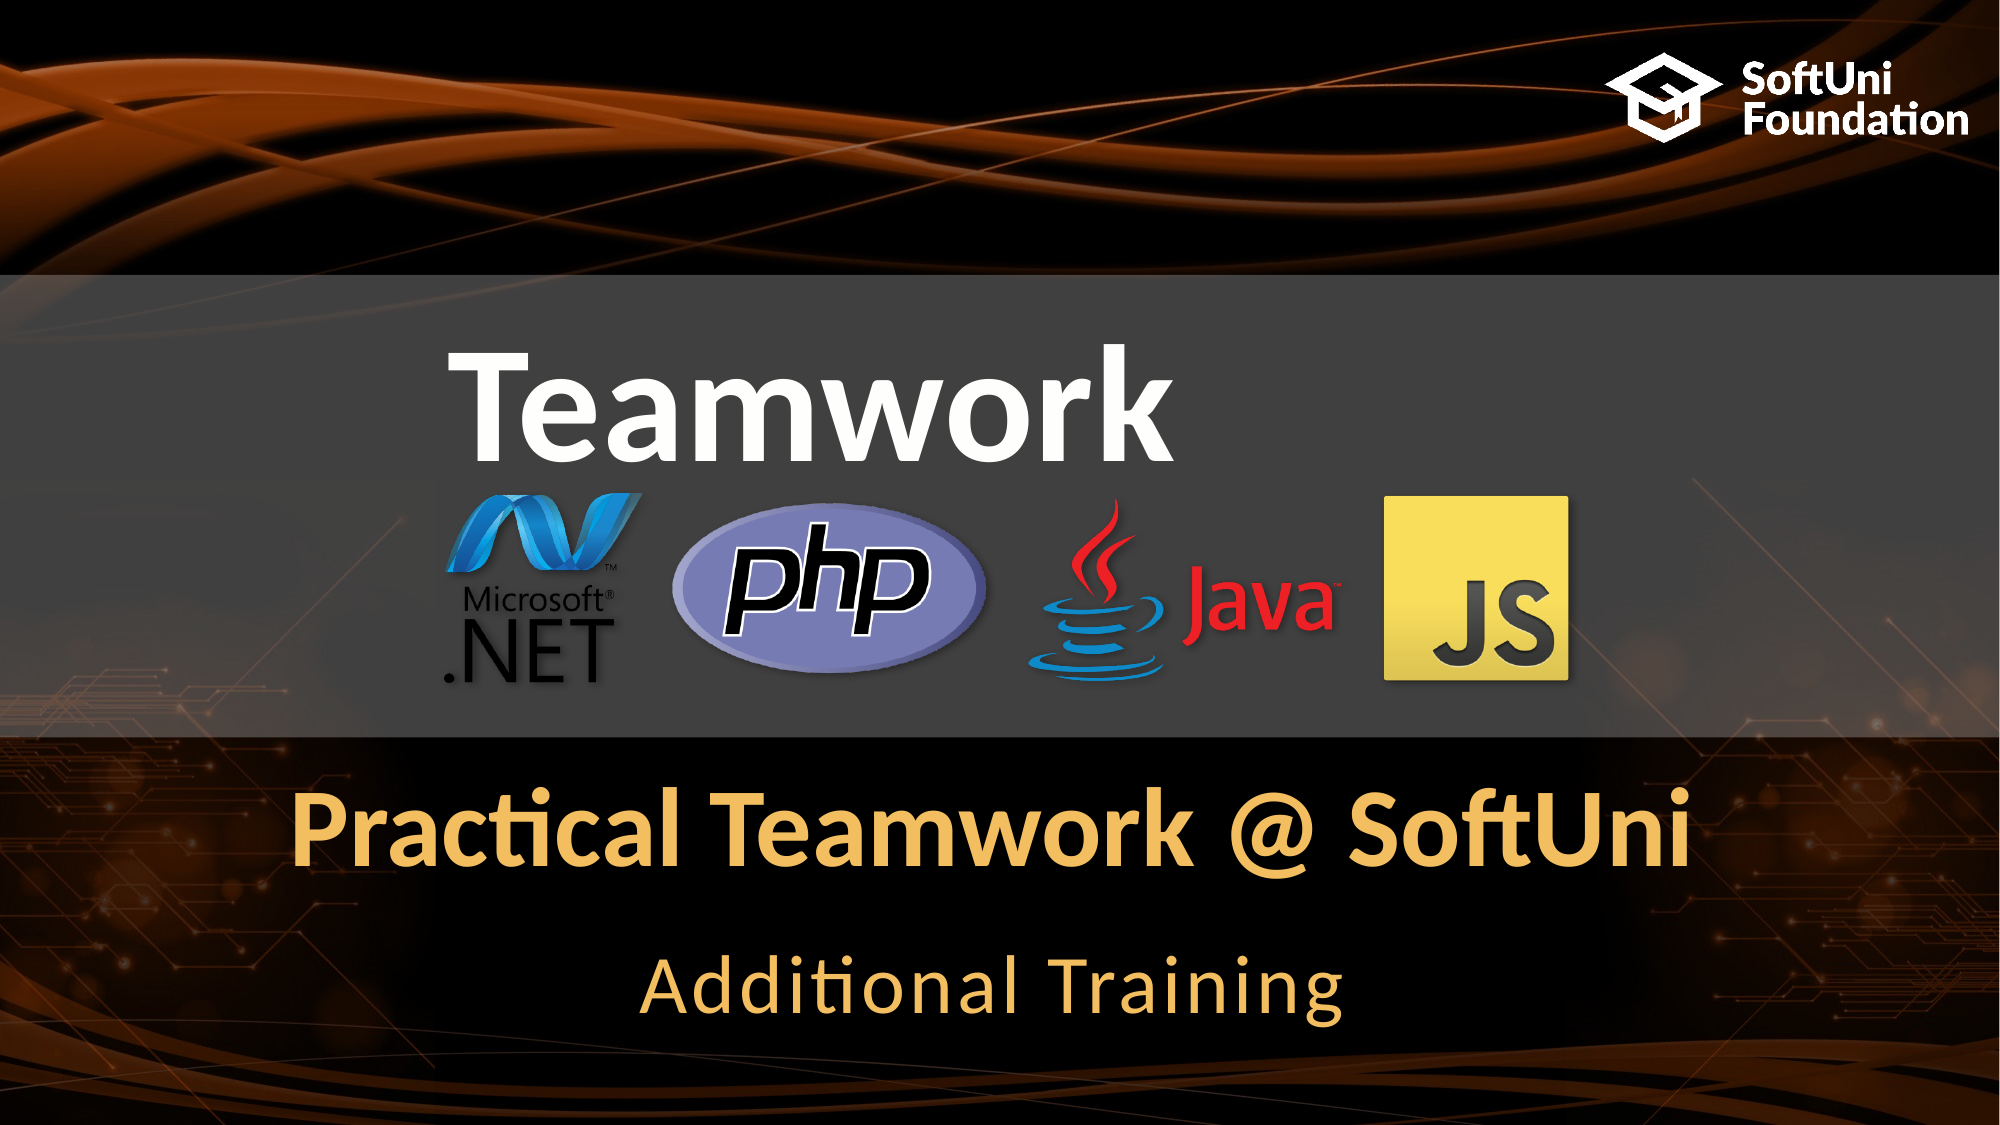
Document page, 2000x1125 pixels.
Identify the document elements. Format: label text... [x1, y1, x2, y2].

list Additional Training [259, 919, 1726, 1037]
title Practical Teamwork @ SoftUni [259, 762, 1726, 898]
picture [0, 0, 2000, 274]
text_box [0, 274, 2000, 738]
picture [444, 493, 643, 683]
picture [0, 738, 2000, 1125]
text_box Teamwork [433, 287, 1191, 503]
picture [1381, 493, 1571, 683]
picture [1015, 493, 1353, 683]
picture [671, 493, 987, 683]
